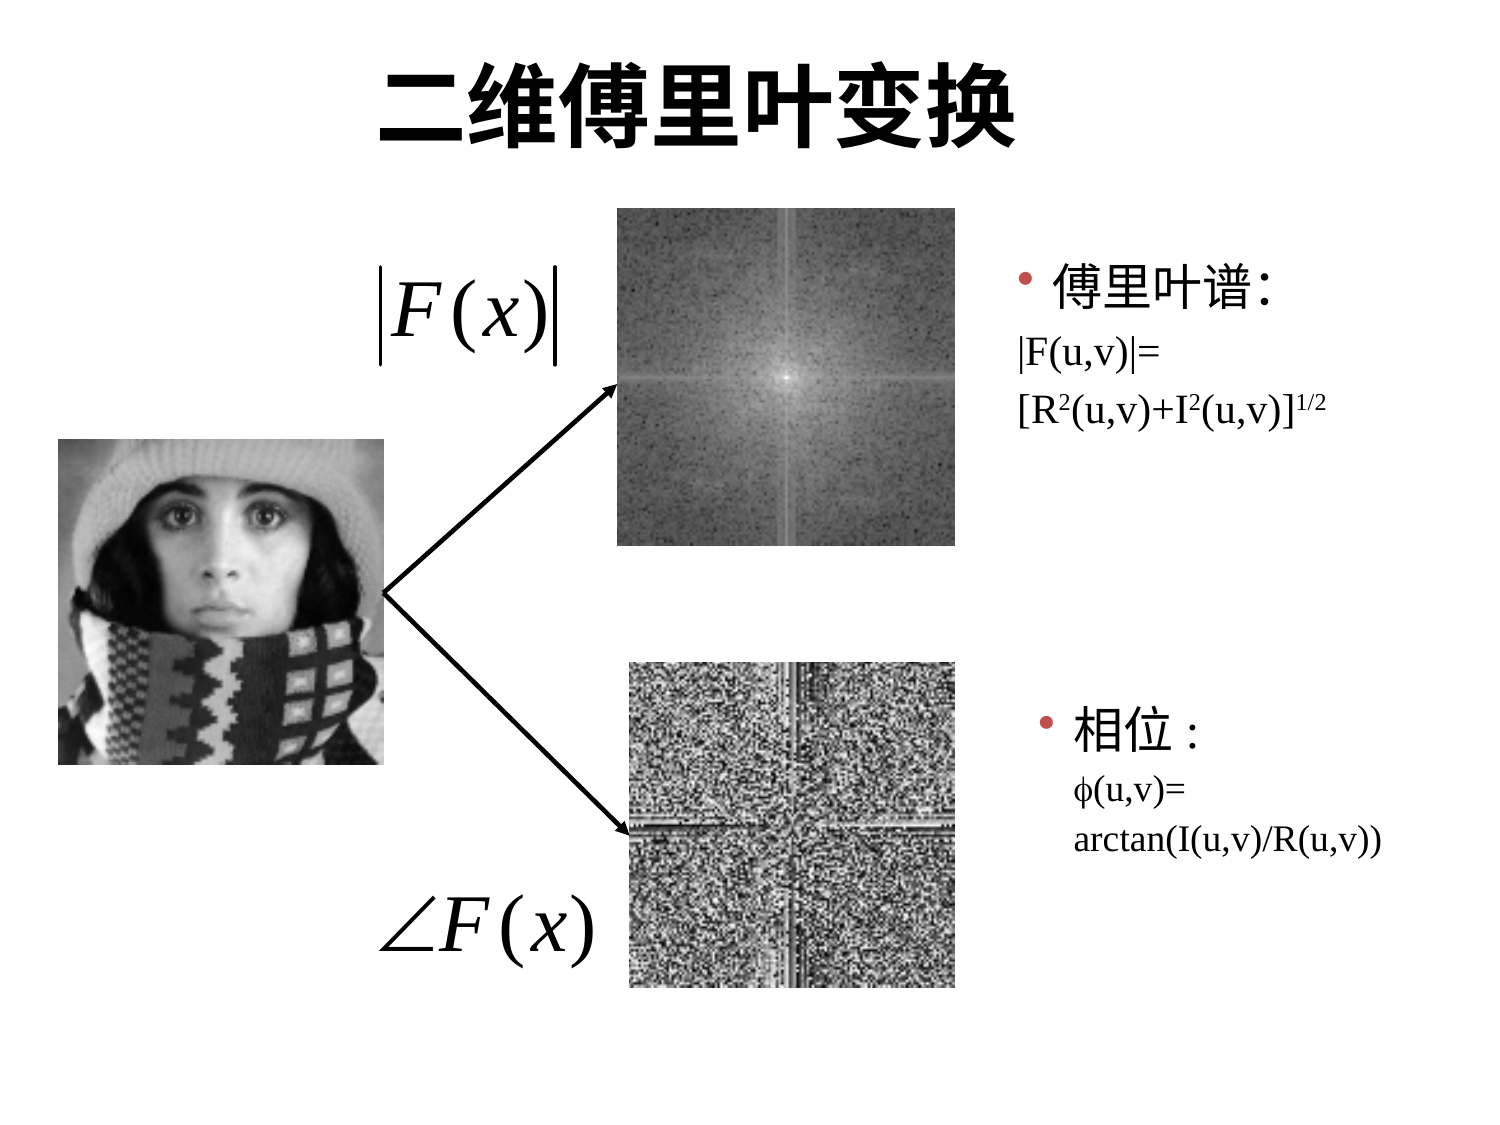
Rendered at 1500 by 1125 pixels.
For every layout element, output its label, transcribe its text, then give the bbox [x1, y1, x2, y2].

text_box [365, 247, 618, 591]
text_box 相位: (u,v)= arctan(I(u,v)/R(u,v)) [1023, 691, 1500, 867]
text_box 二维傅里叶变换 [360, 0, 1434, 209]
text_box 傅里叶谱： |F(u,v)|= [R2(u,v)+I2(u,v)]1/2 [1002, 247, 1434, 440]
picture [58, 439, 365, 765]
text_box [365, 592, 630, 986]
picture [629, 662, 955, 988]
picture [616, 208, 955, 547]
